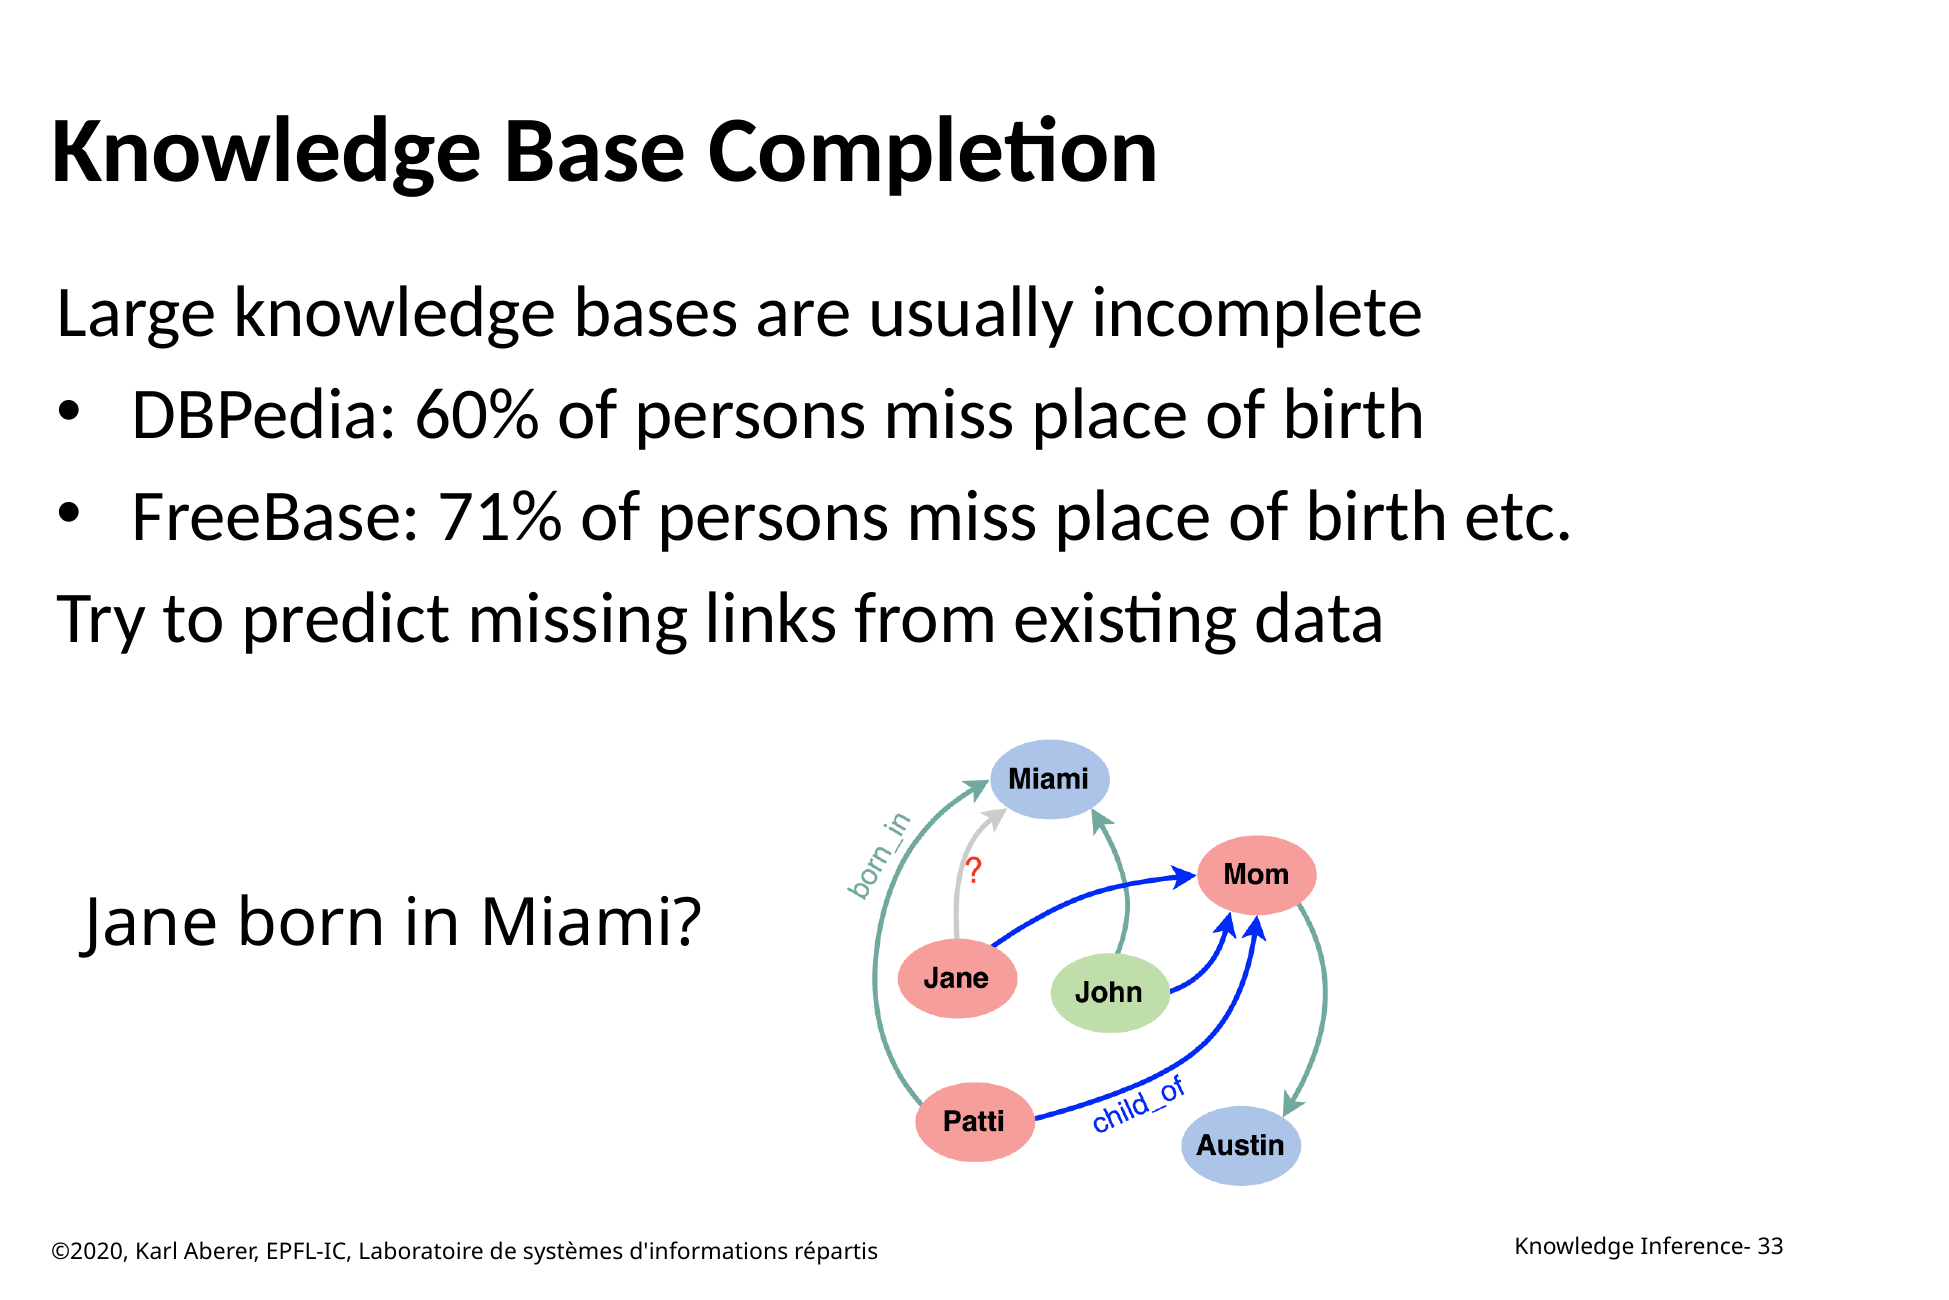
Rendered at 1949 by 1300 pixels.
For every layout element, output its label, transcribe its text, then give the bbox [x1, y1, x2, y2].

title Knowledge Base Completion [32, 57, 1803, 232]
picture [749, 722, 1418, 1208]
list Large knowledge bases are usually incomplete DBPedia: 60% of persons miss place of birth FreeBase: 71% of persons miss place of birth etc. Try to predict missing links from existing data [37, 253, 1809, 1208]
footer ©2020, Karl Aberer, EPFL-IC, Laboratoire de systèmes d'informations répartis [32, 1227, 1284, 1271]
text_box Jane born in Miami? [69, 871, 719, 967]
